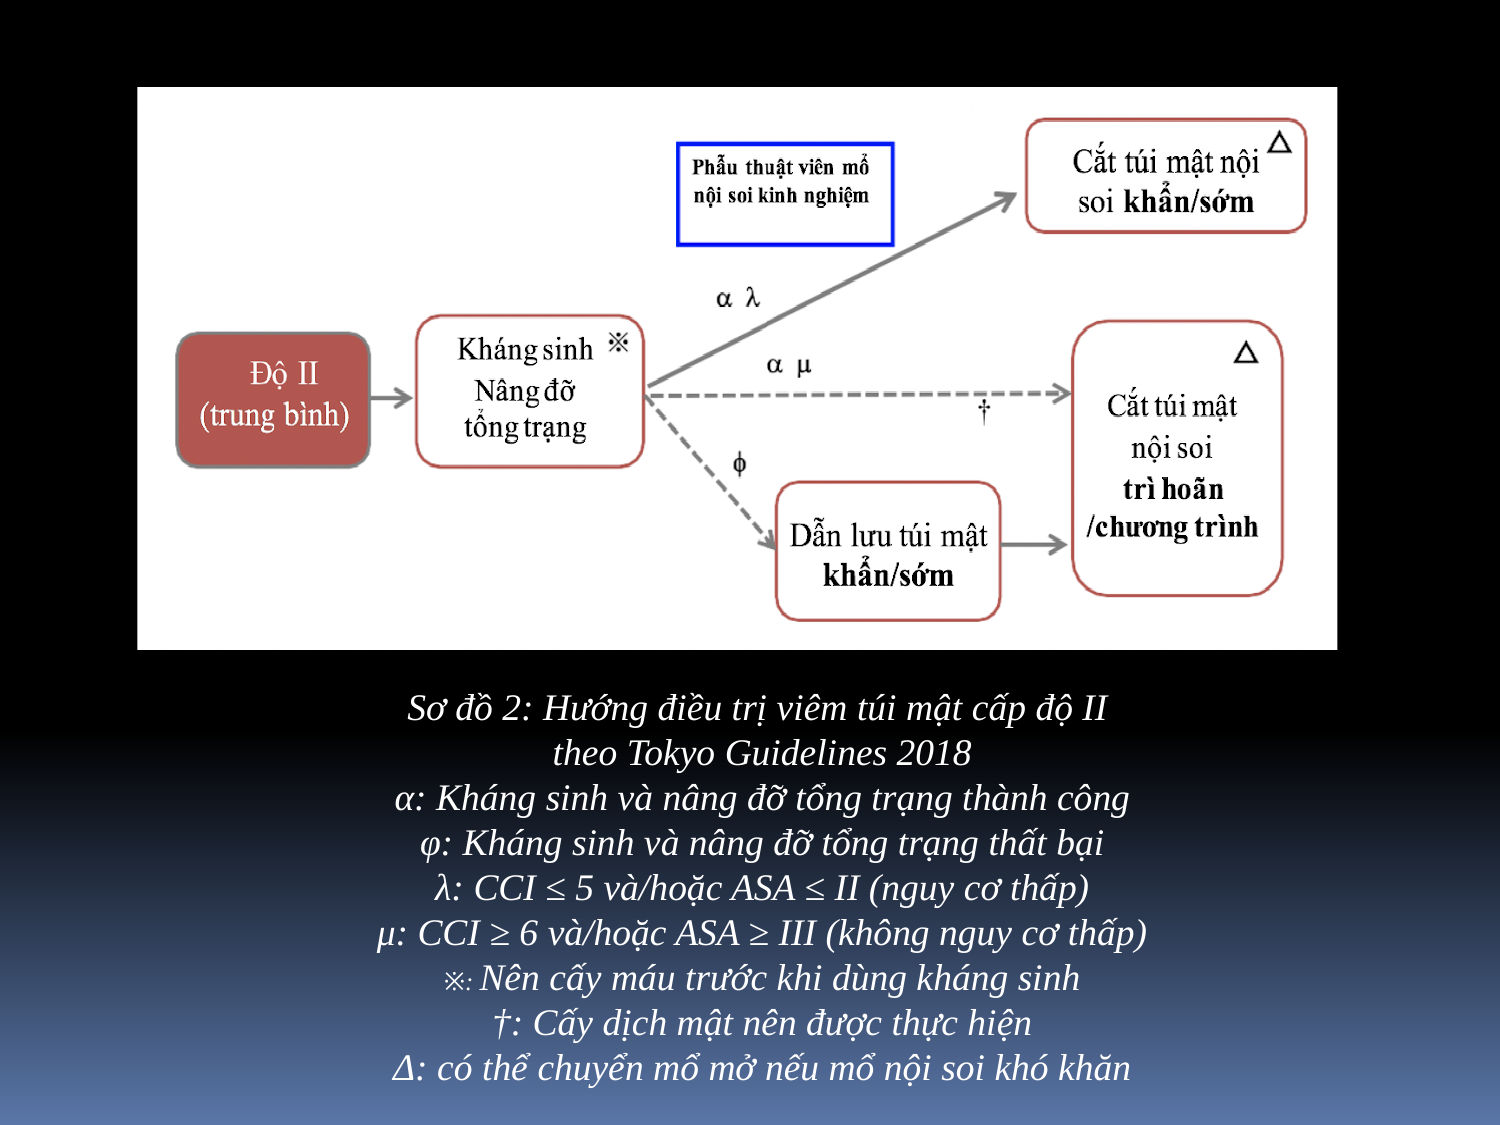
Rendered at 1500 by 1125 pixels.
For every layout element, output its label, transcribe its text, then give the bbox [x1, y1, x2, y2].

picture [137, 87, 1338, 651]
text_box Sơ đồ 2: Hướng điều trị viêm túi mật cấp độ II theo Tokyo Guidelines 2018 α: Kháng sinh và nâng đỡ tổng trạng thành công φ: Kháng sinh và nâng đỡ tổng trạng thất bại λ: CCI ≤ 5 và/hoặc ASA ≤ II (nguy cơ thấp) μ: CCI ≥ 6 và/hoặc ASA ≥ III (không nguy cơ thấp) ※: Nên cấy máu trước khi dùng kháng sinh †: Cấy dịch mật nên được thực hiện Δ: có thể chuyển mổ mở nếu mổ nội soi khó khăn [237, 674, 1288, 1095]
